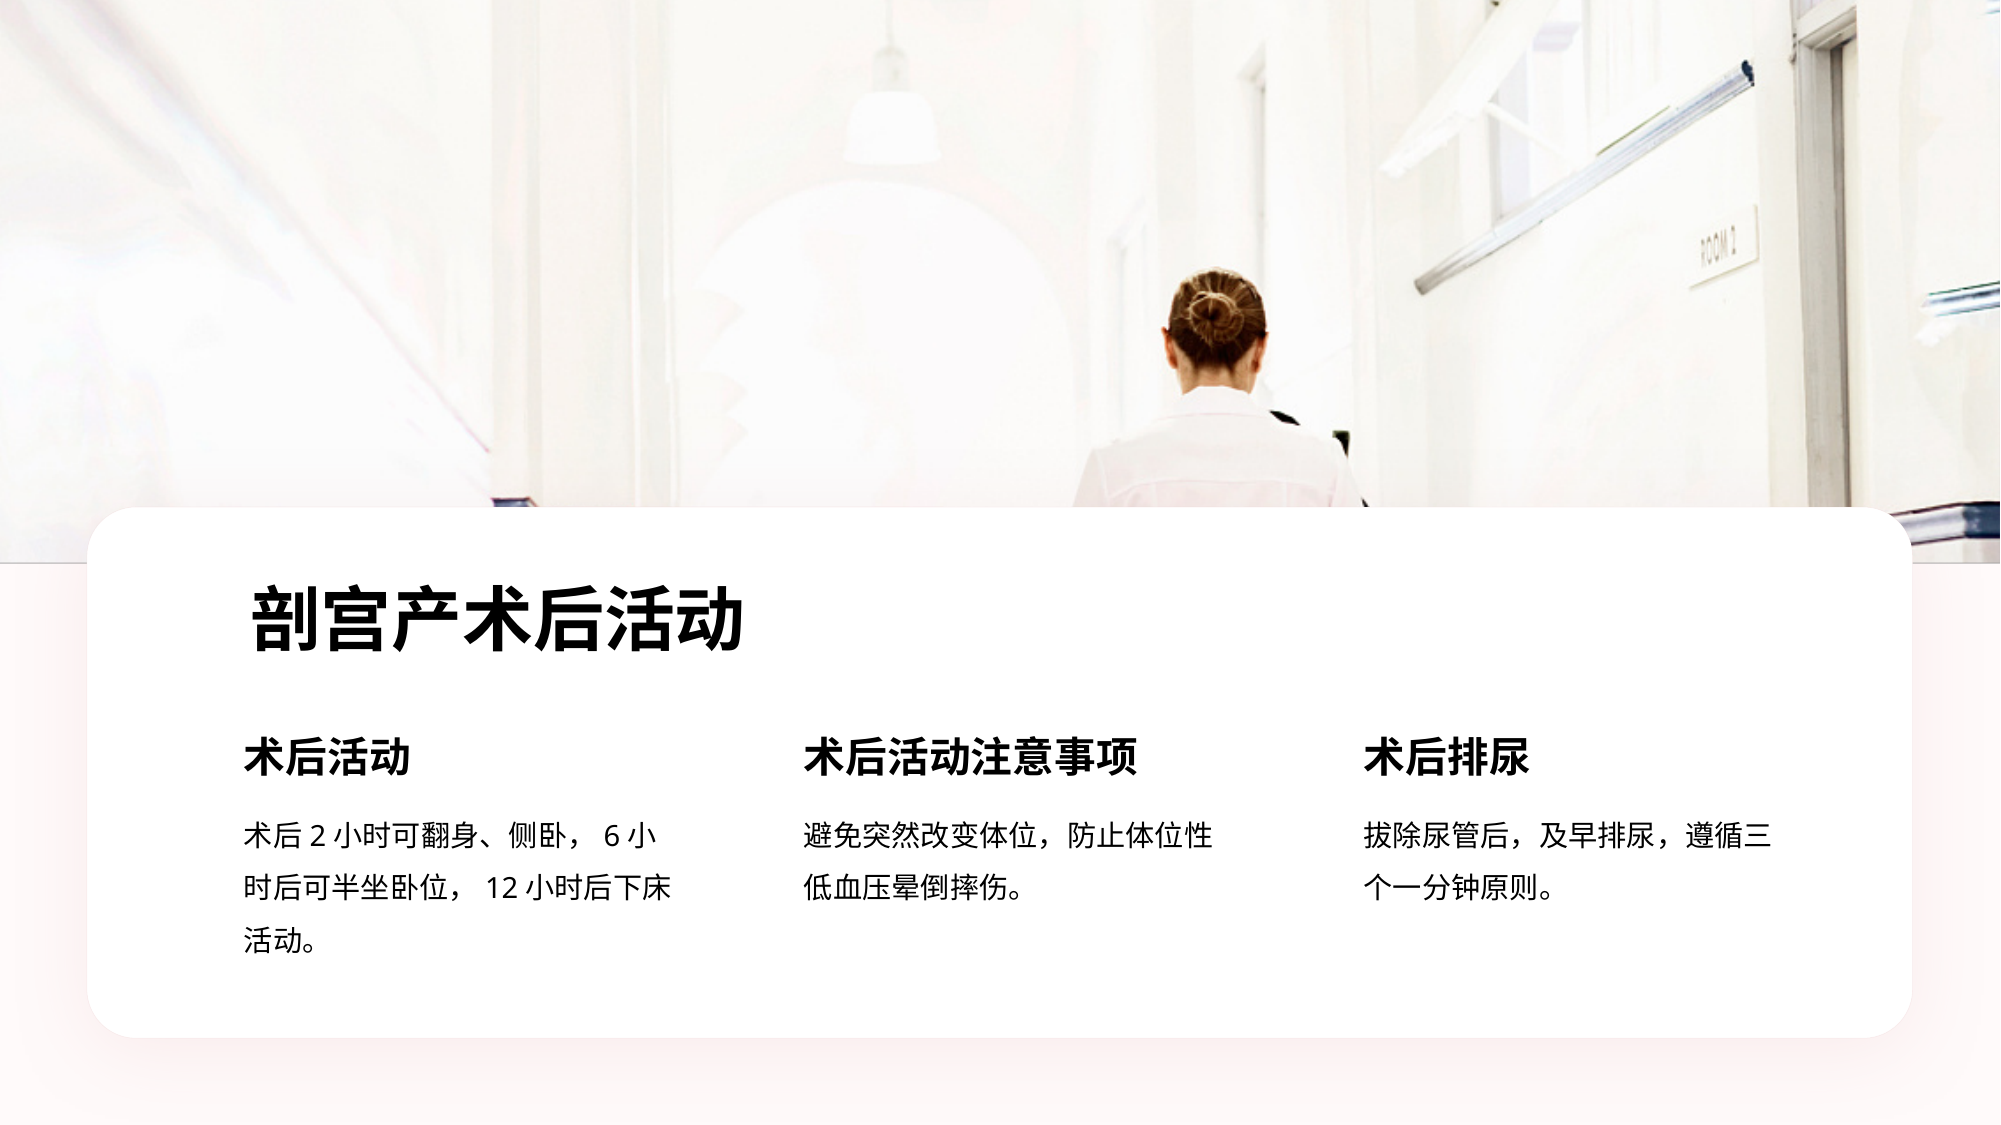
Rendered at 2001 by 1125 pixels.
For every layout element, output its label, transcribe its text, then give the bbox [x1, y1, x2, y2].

picture [0, 0, 2000, 563]
text_box 拔除尿管后，及早排尿，遵循三个一分钟原则。 [1363, 799, 1799, 1000]
text_box 术后2小时可翻身、侧卧，6小时后可半坐卧位，12小时后下床活动。 [244, 799, 679, 1000]
text_box 术后活动 [244, 724, 679, 782]
text_box 剖宫产术后活动 [250, 563, 1805, 660]
text_box 术后排尿 [1363, 724, 1799, 782]
text_box 术后活动注意事项 [803, 724, 1239, 782]
text_box [86, 563, 1913, 1039]
text_box 避免突然改变体位，防止体位性低血压晕倒摔伤。 [803, 799, 1239, 1000]
